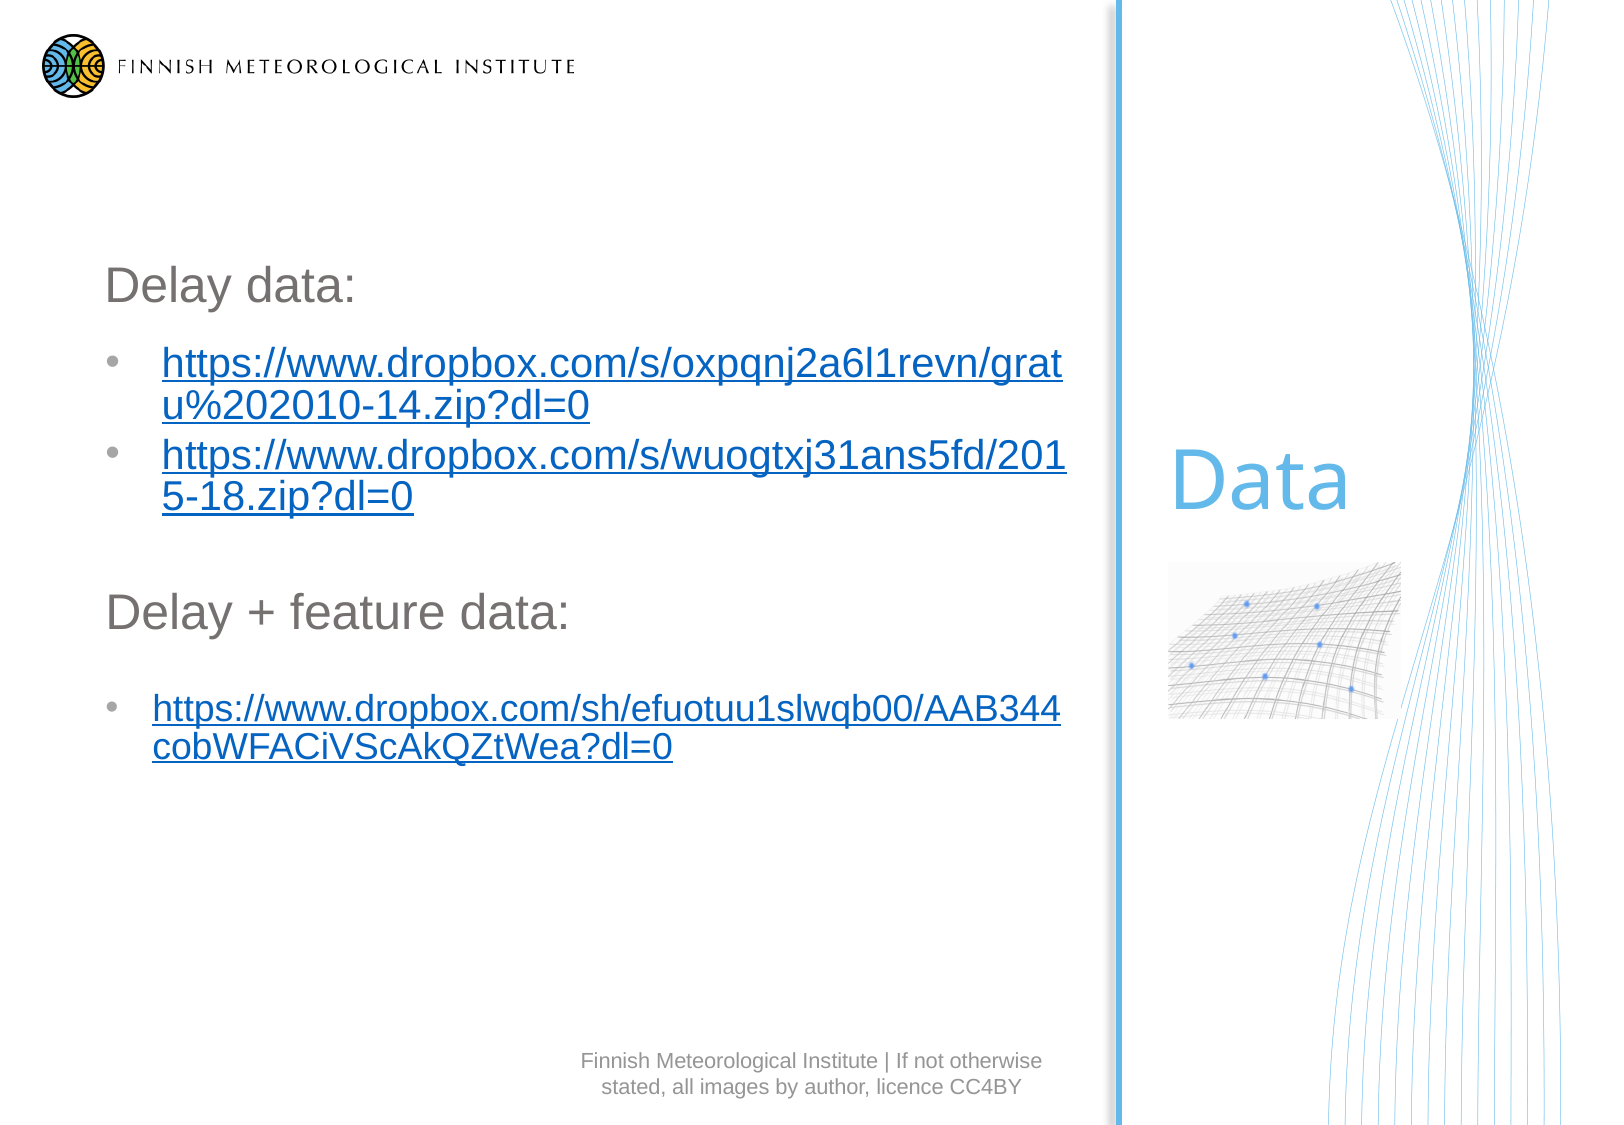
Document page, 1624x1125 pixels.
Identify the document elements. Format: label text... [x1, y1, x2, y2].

picture [1122, 0, 1624, 1125]
list https://www.dropbox.com/s/oxpqnj2a6l1revn/gratu%202010-14.zip?dl=0 https://www.dropbox.com/s/wuogtxj31ans5fd/2015-18.zip?dl=0 Delay + feature data: https://www.dropbox.com/sh/efuotuu1slwqb00/AAB344cobWFACiVScAkQZtWea?dl=0 [105, 335, 1070, 1032]
footer Finnish Meteorological Institute | If not otherwise stated, all images by author, licence CC4BY [537, 1042, 1086, 1103]
picture [0, 0, 1116, 1125]
text_box Delay data: [89, 244, 646, 320]
text_box Data [1168, 437, 1441, 656]
